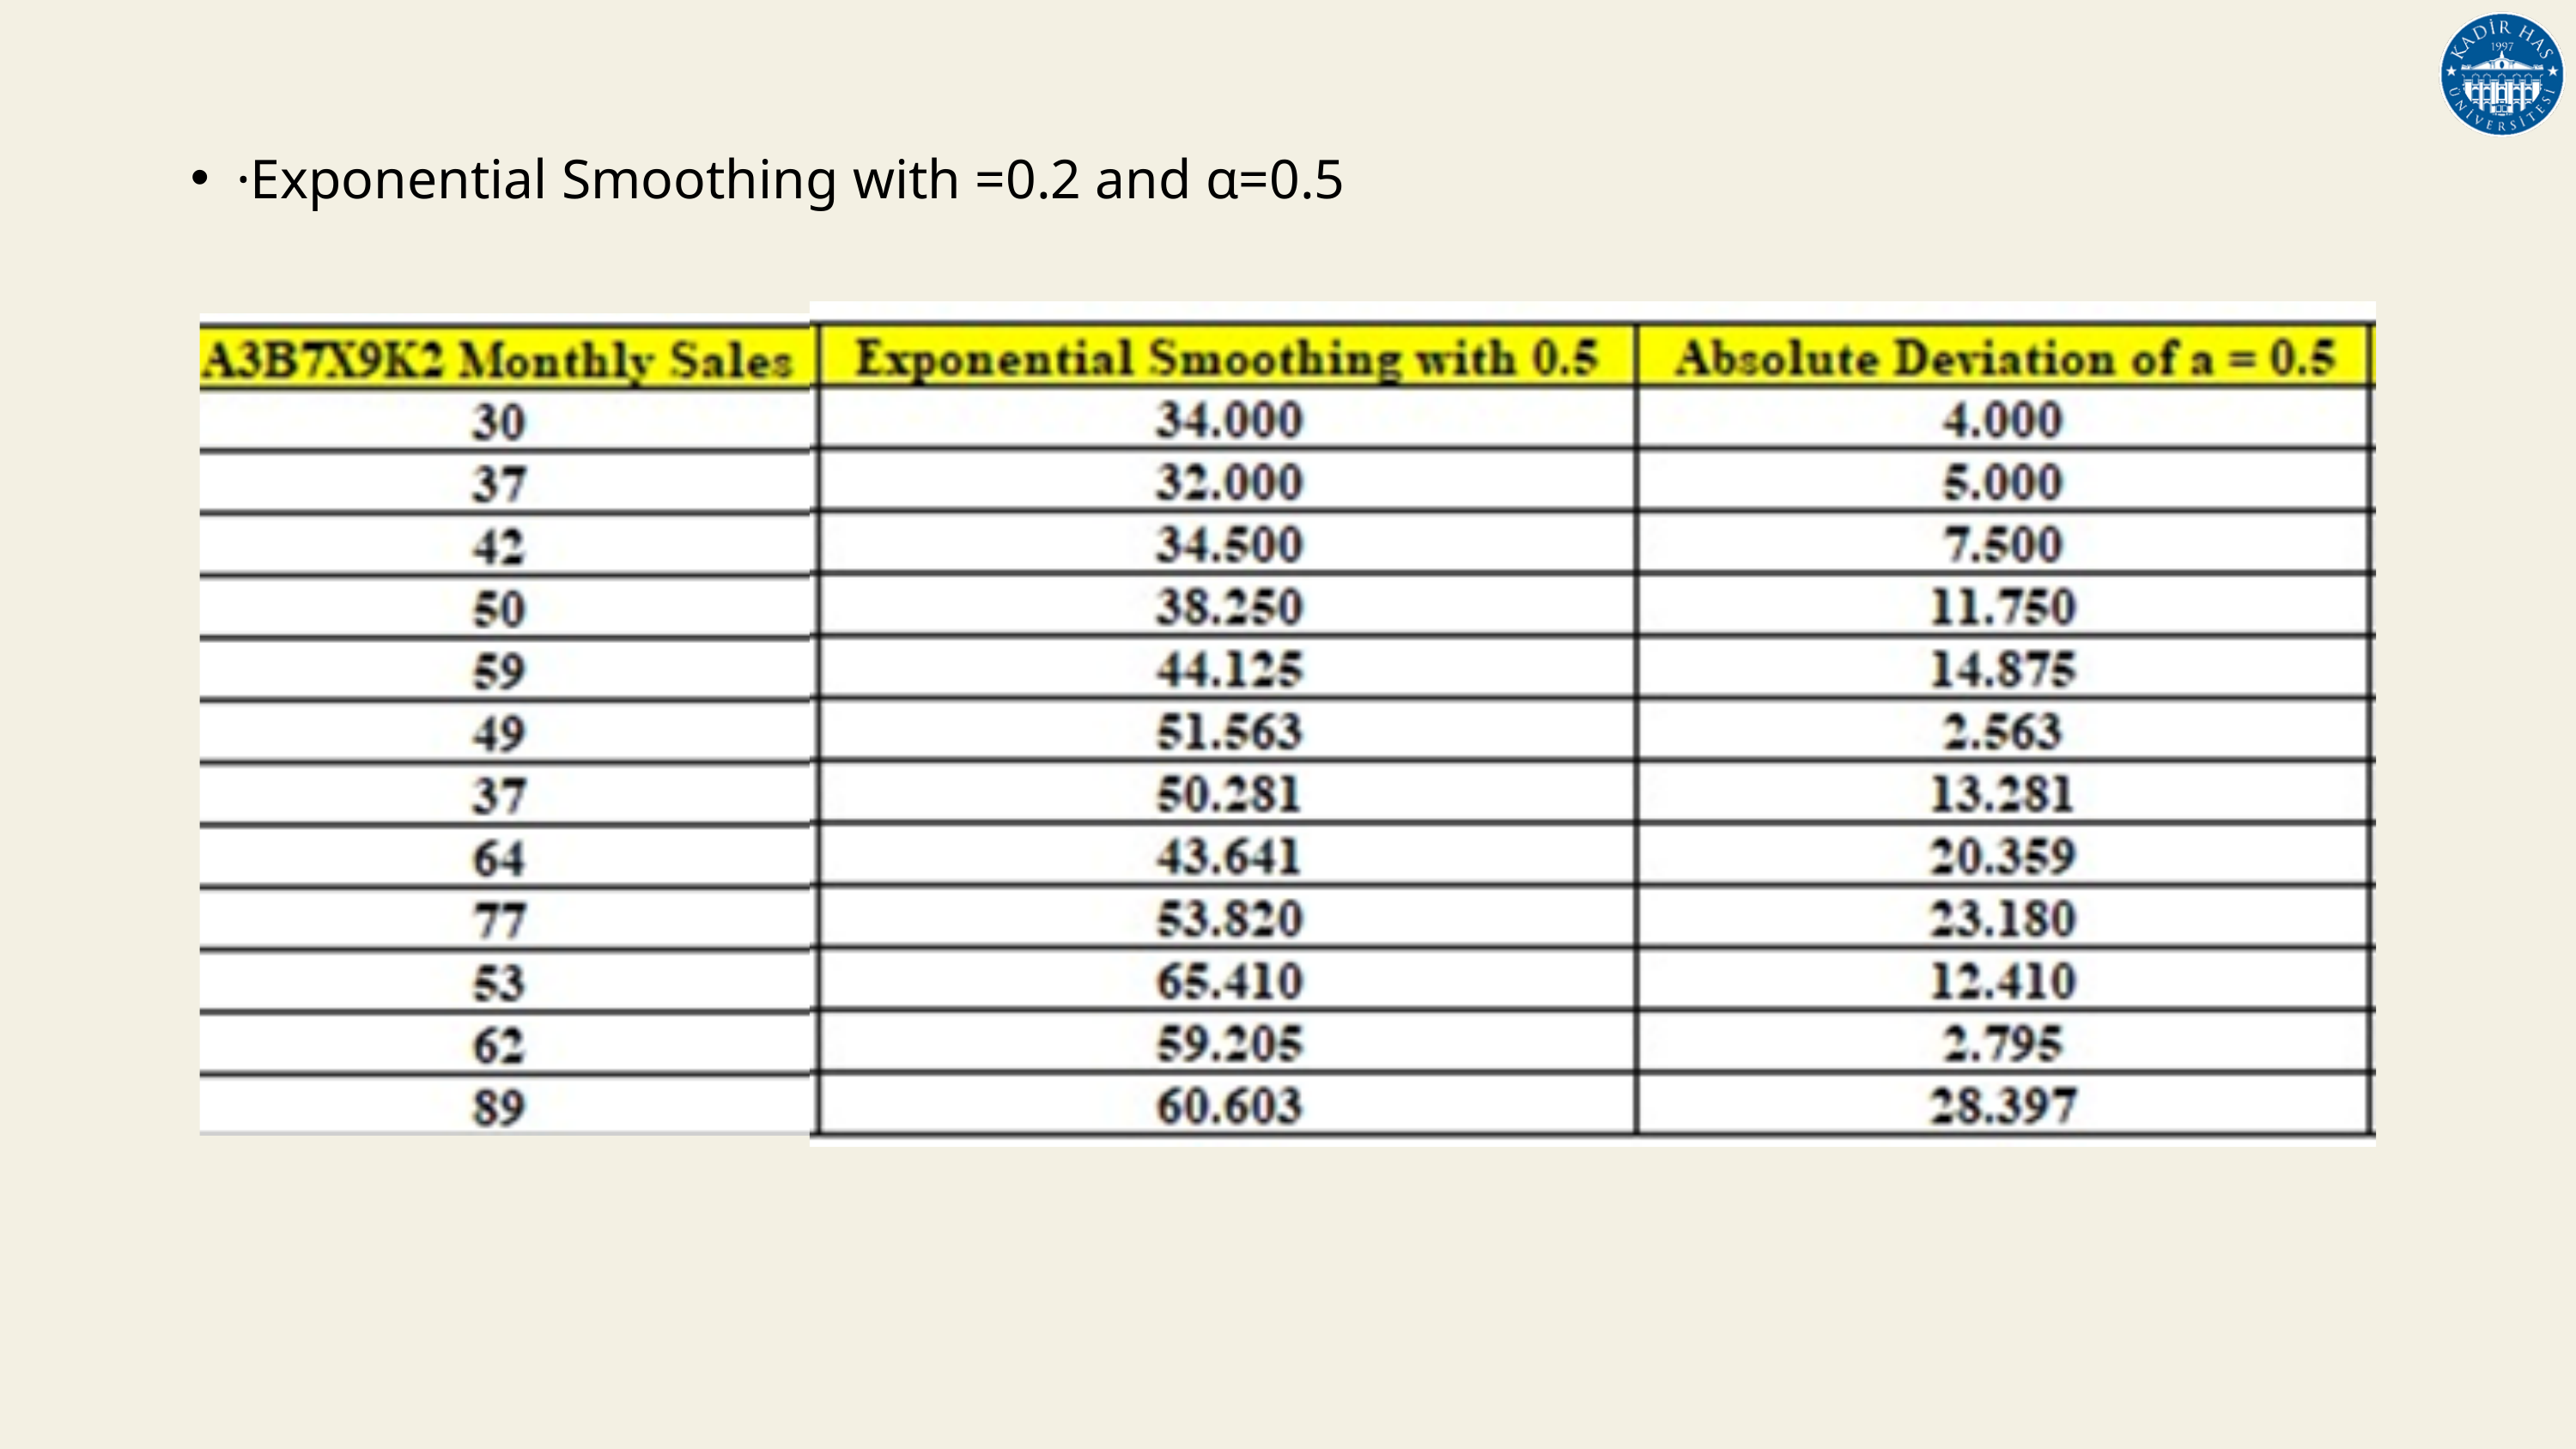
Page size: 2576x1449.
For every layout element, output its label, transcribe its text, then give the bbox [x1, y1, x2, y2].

text_box [2427, 2, 2576, 145]
text_box ·Exponential Smoothing with =0.2 and α=0.5 [144, 134, 2035, 209]
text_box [199, 301, 2377, 1147]
